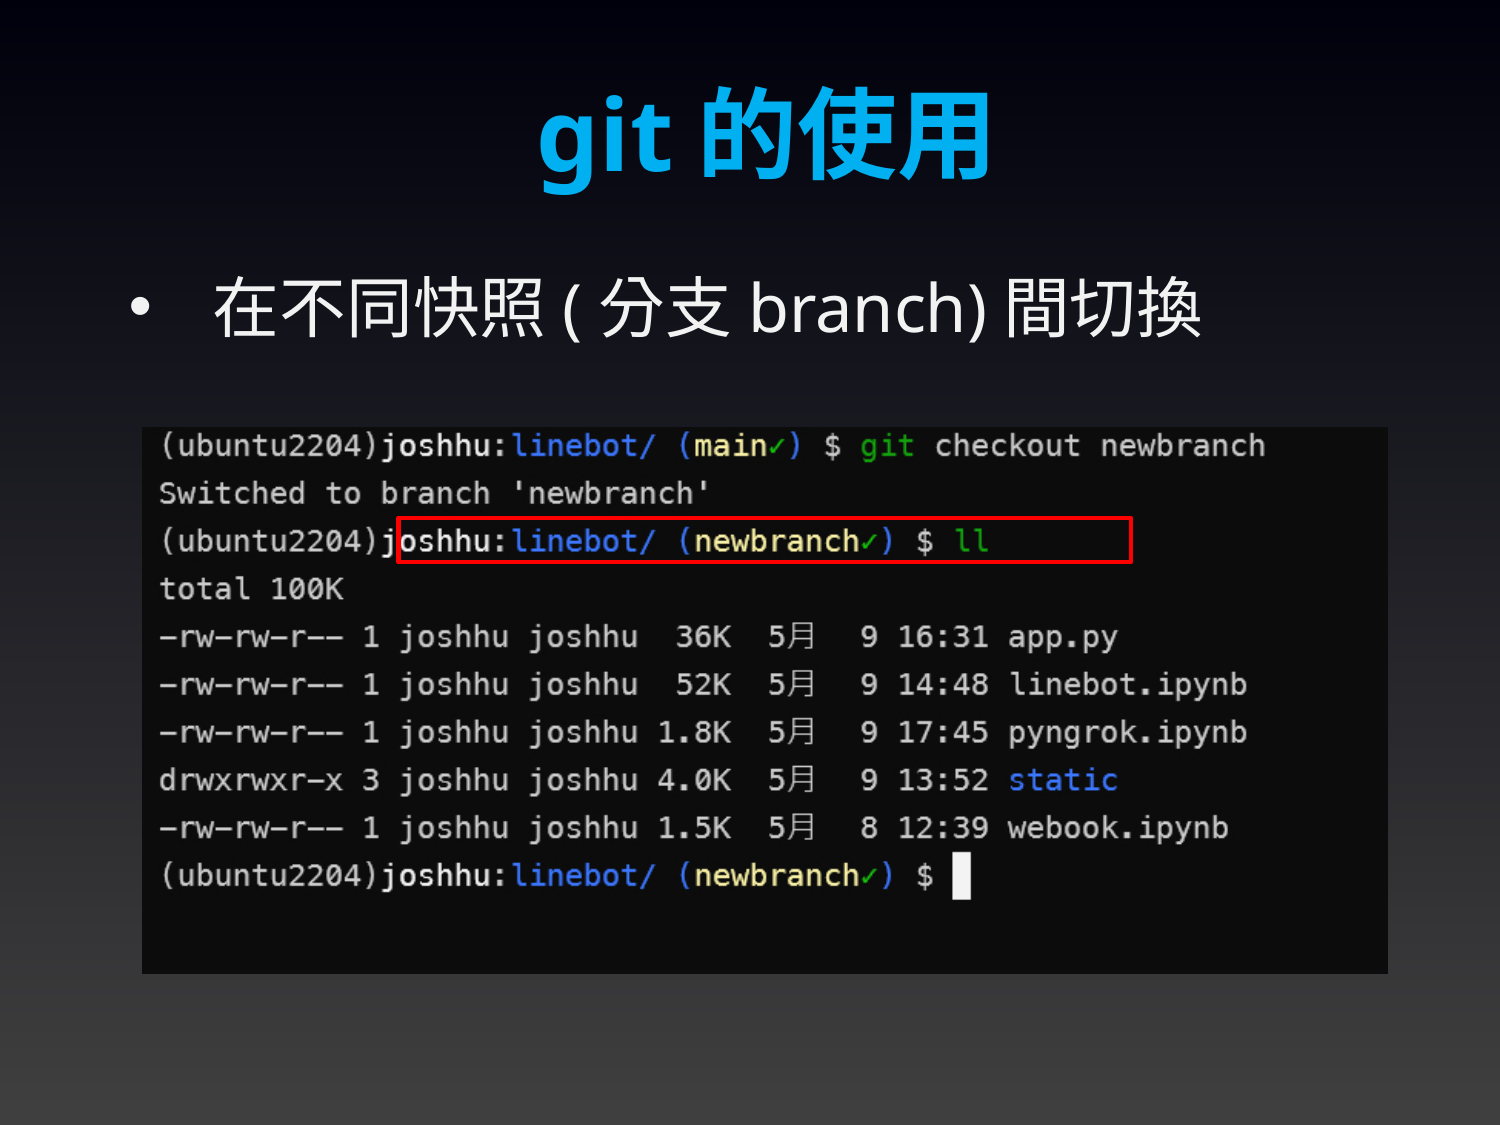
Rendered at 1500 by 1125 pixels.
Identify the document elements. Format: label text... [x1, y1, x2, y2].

picture [141, 427, 1388, 974]
text_box 在不同快照(分支branch)間切換 [113, 257, 1439, 353]
text_box git的使用 [521, 43, 1278, 207]
